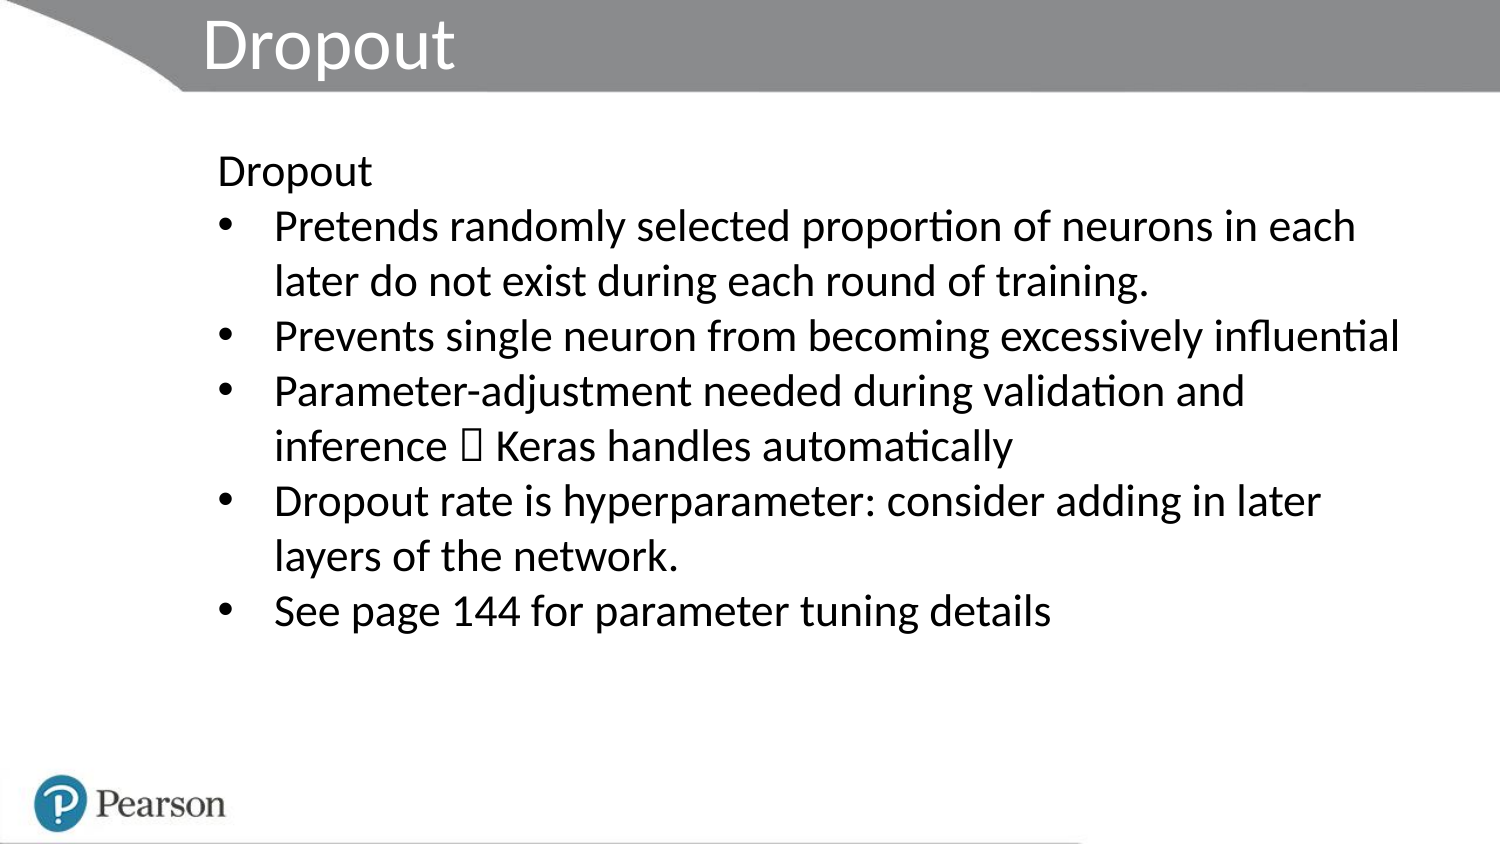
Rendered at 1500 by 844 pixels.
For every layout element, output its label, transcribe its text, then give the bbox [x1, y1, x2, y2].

text_box Dropout [187, 0, 1426, 79]
picture [0, 0, 1500, 844]
text_box Dropout Pretends randomly selected proportion of neurons in each later do not exist during each round of training. Prevents single neuron from becoming excessively influential Parameter-adjustment needed during validation and inference  Keras handles automatically Dropout rate is hyperparameter: consider adding in later layers of the network. See page 144 for parameter tuning details [188, 133, 1425, 716]
